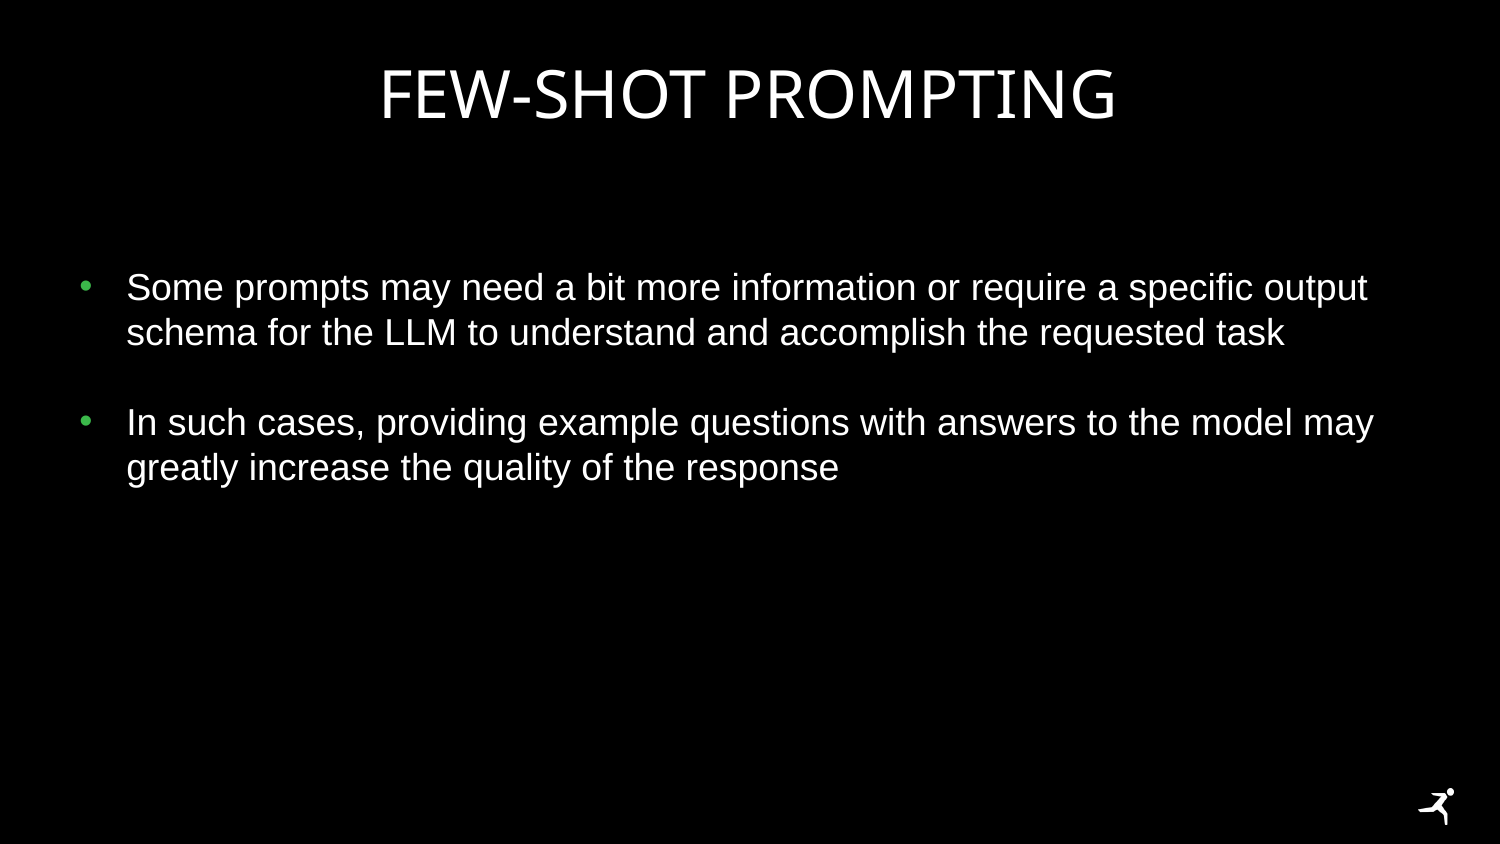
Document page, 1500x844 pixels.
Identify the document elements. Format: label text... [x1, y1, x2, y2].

picture [1418, 788, 1454, 825]
text_box Some prompts may need a bit more information or require a specific output schema for the LLM to understand and accomplish the requested task In such cases, providing example questions with answers to the model may greatly increase the quality of the response [64, 255, 1486, 496]
title Few-Shot Prompting [258, 66, 1239, 111]
